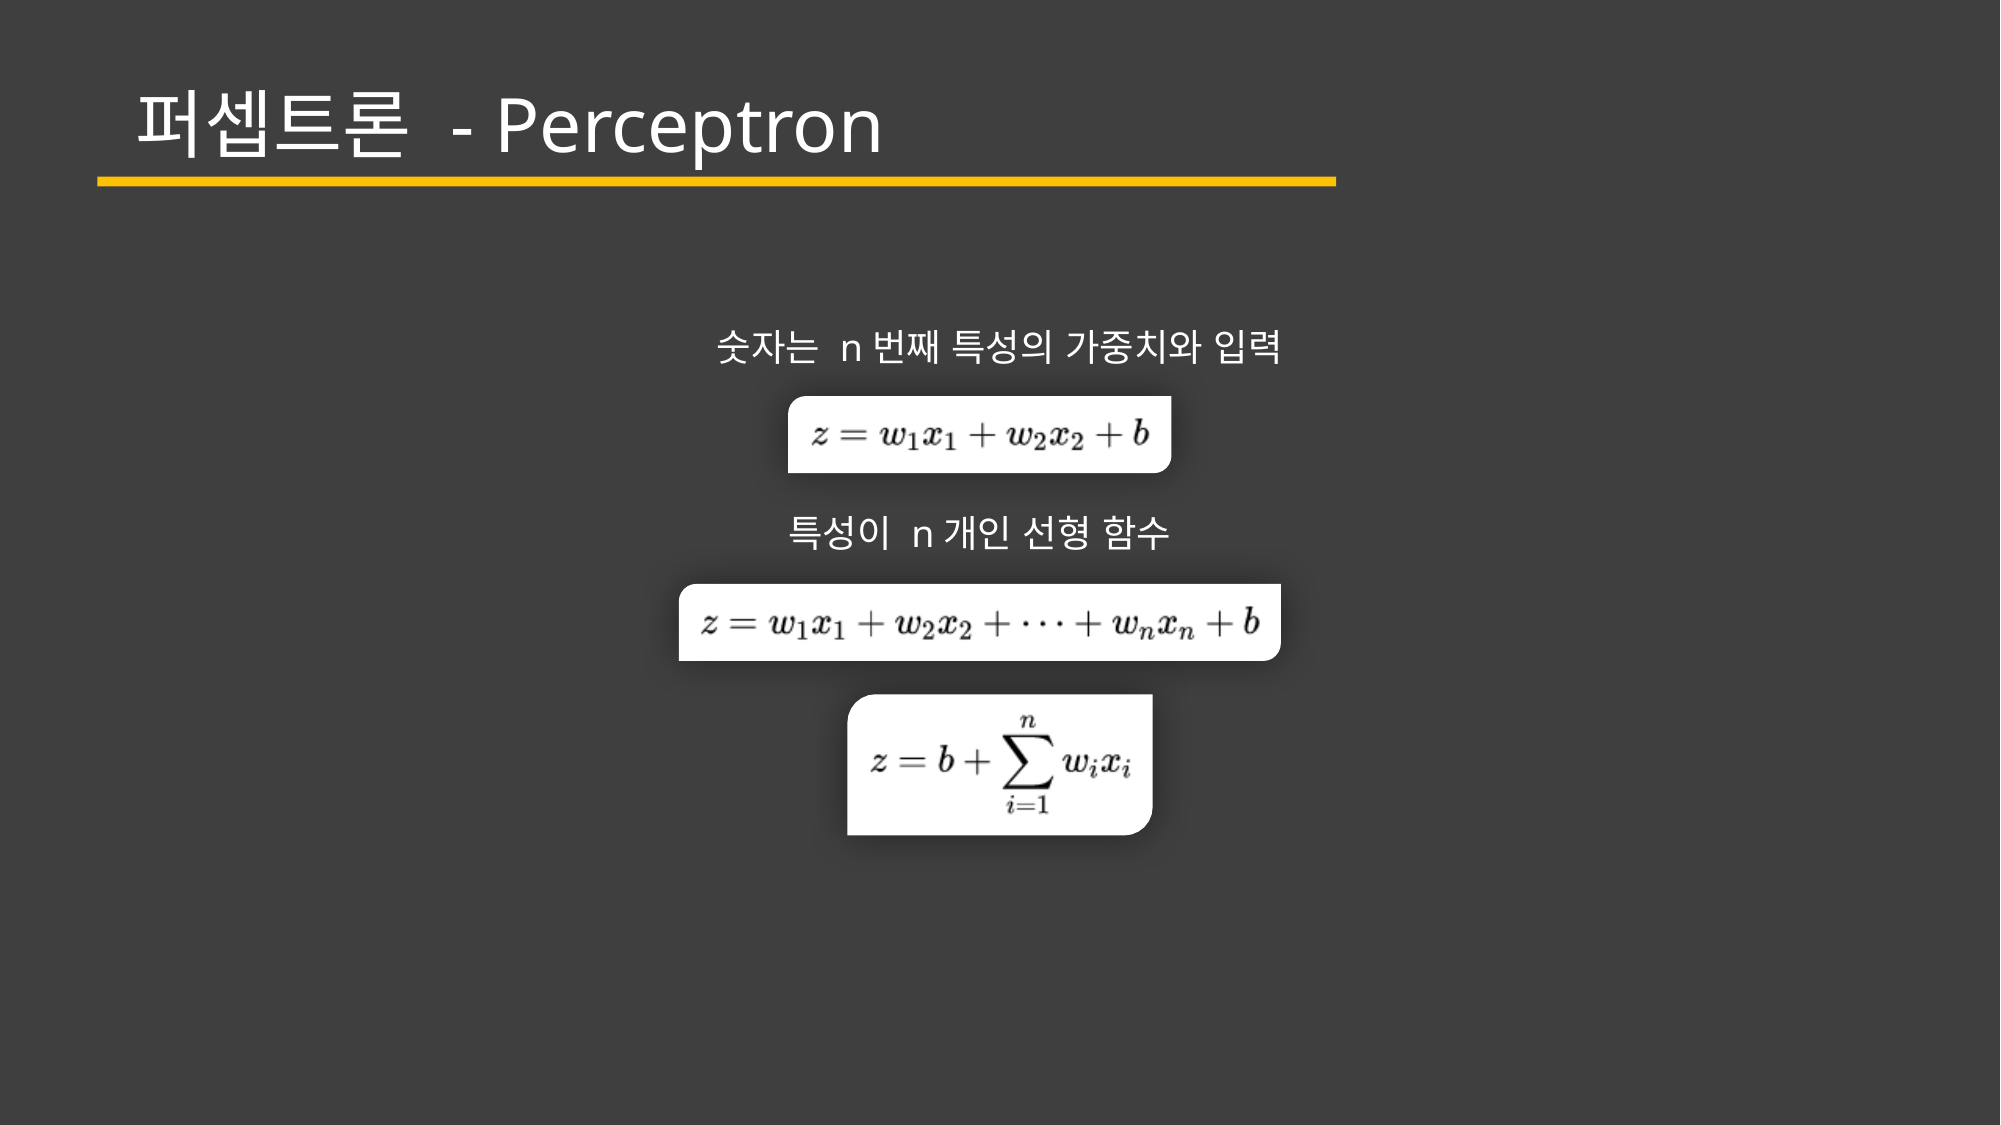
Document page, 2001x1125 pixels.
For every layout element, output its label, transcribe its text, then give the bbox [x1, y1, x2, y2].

text_box 숫자는 n번째 특성의 가중치와 입력 [702, 316, 1298, 377]
picture [686, 591, 1274, 654]
picture [795, 403, 1165, 466]
text_box 퍼셉트론 - Perceptron [121, 70, 900, 176]
picture [854, 701, 1146, 829]
text_box 특성이 n개인 선형 함수 [773, 502, 1187, 562]
text_box [96, 176, 1337, 187]
